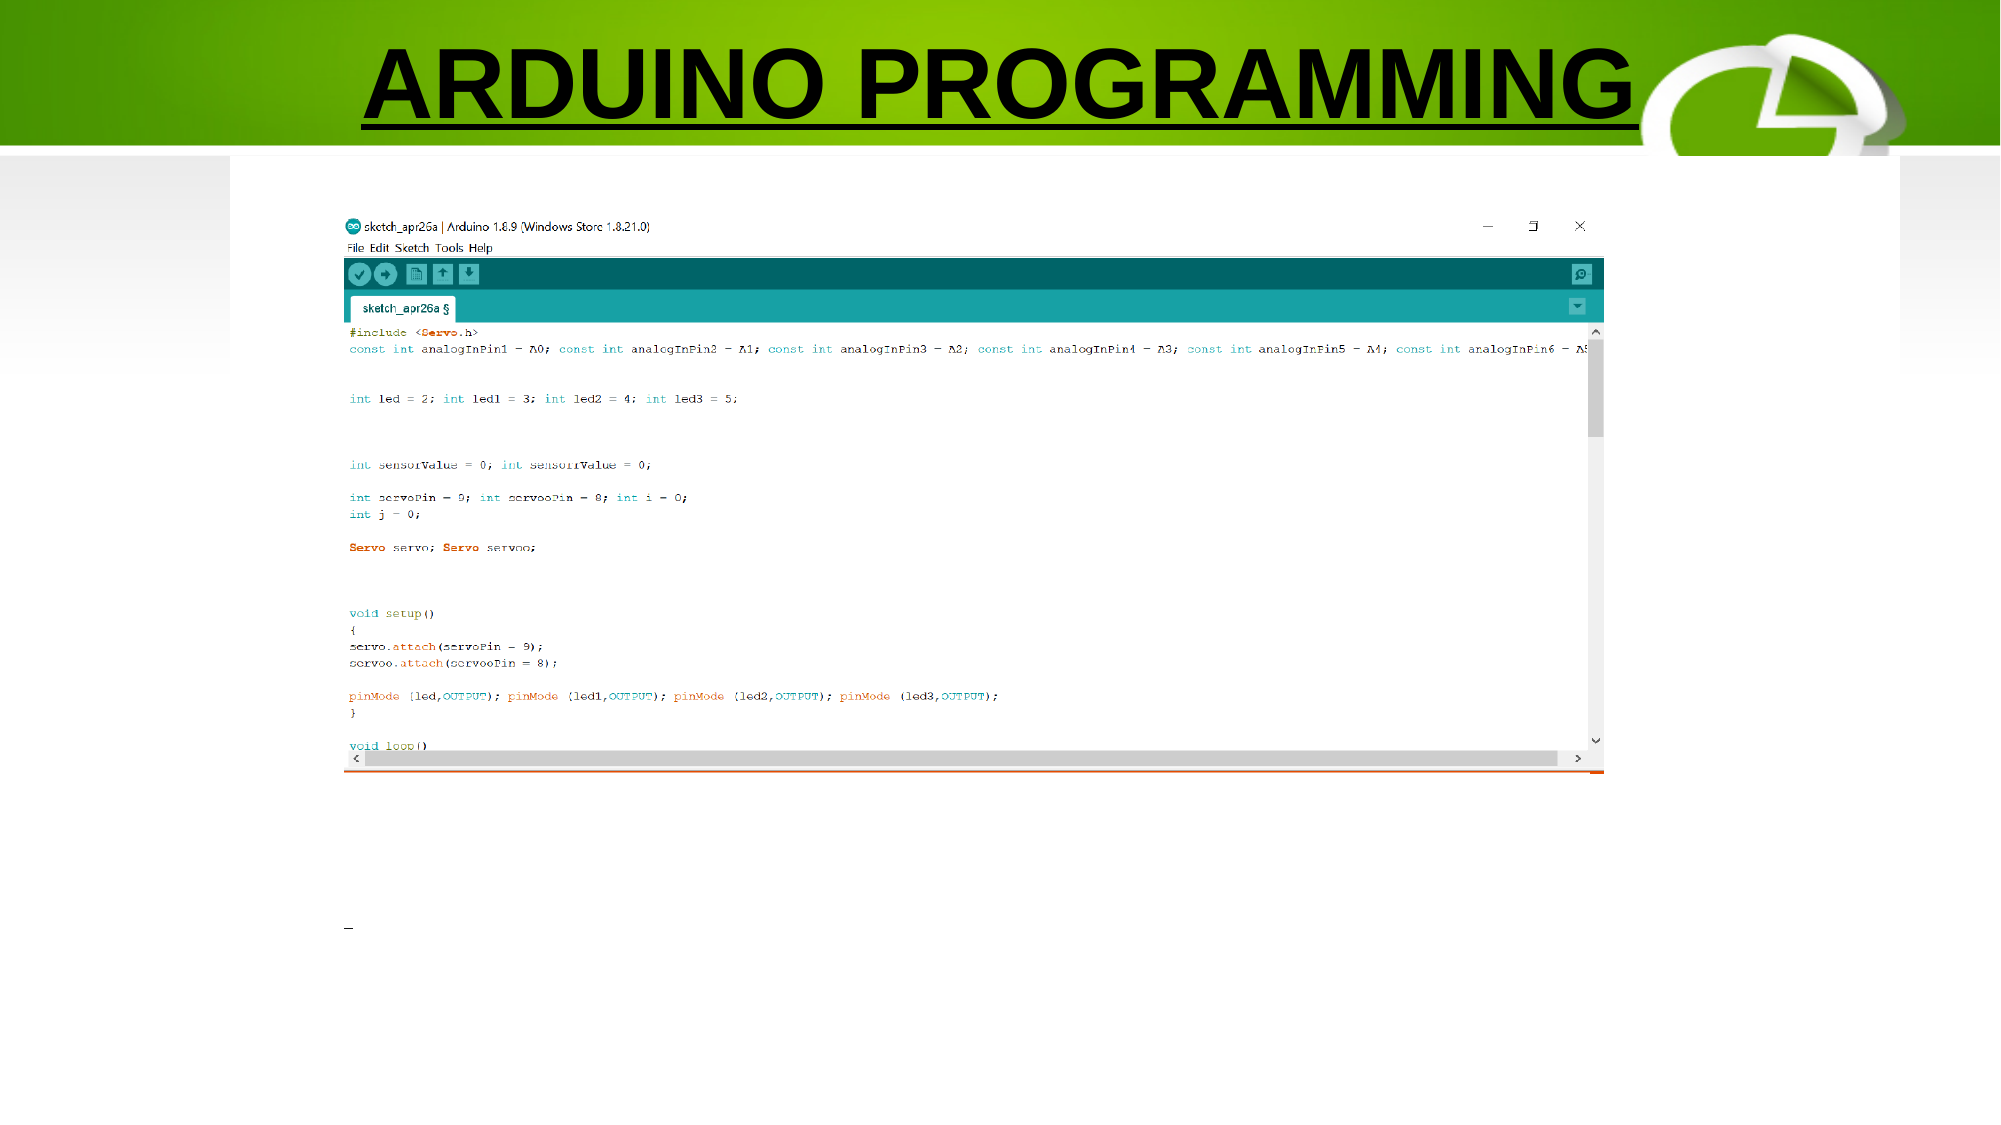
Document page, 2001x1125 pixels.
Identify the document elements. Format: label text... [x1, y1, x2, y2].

title ARDUINO PROGRAMMING [99, 30, 1901, 127]
picture [0, 0, 2001, 1125]
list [230, 156, 1900, 969]
